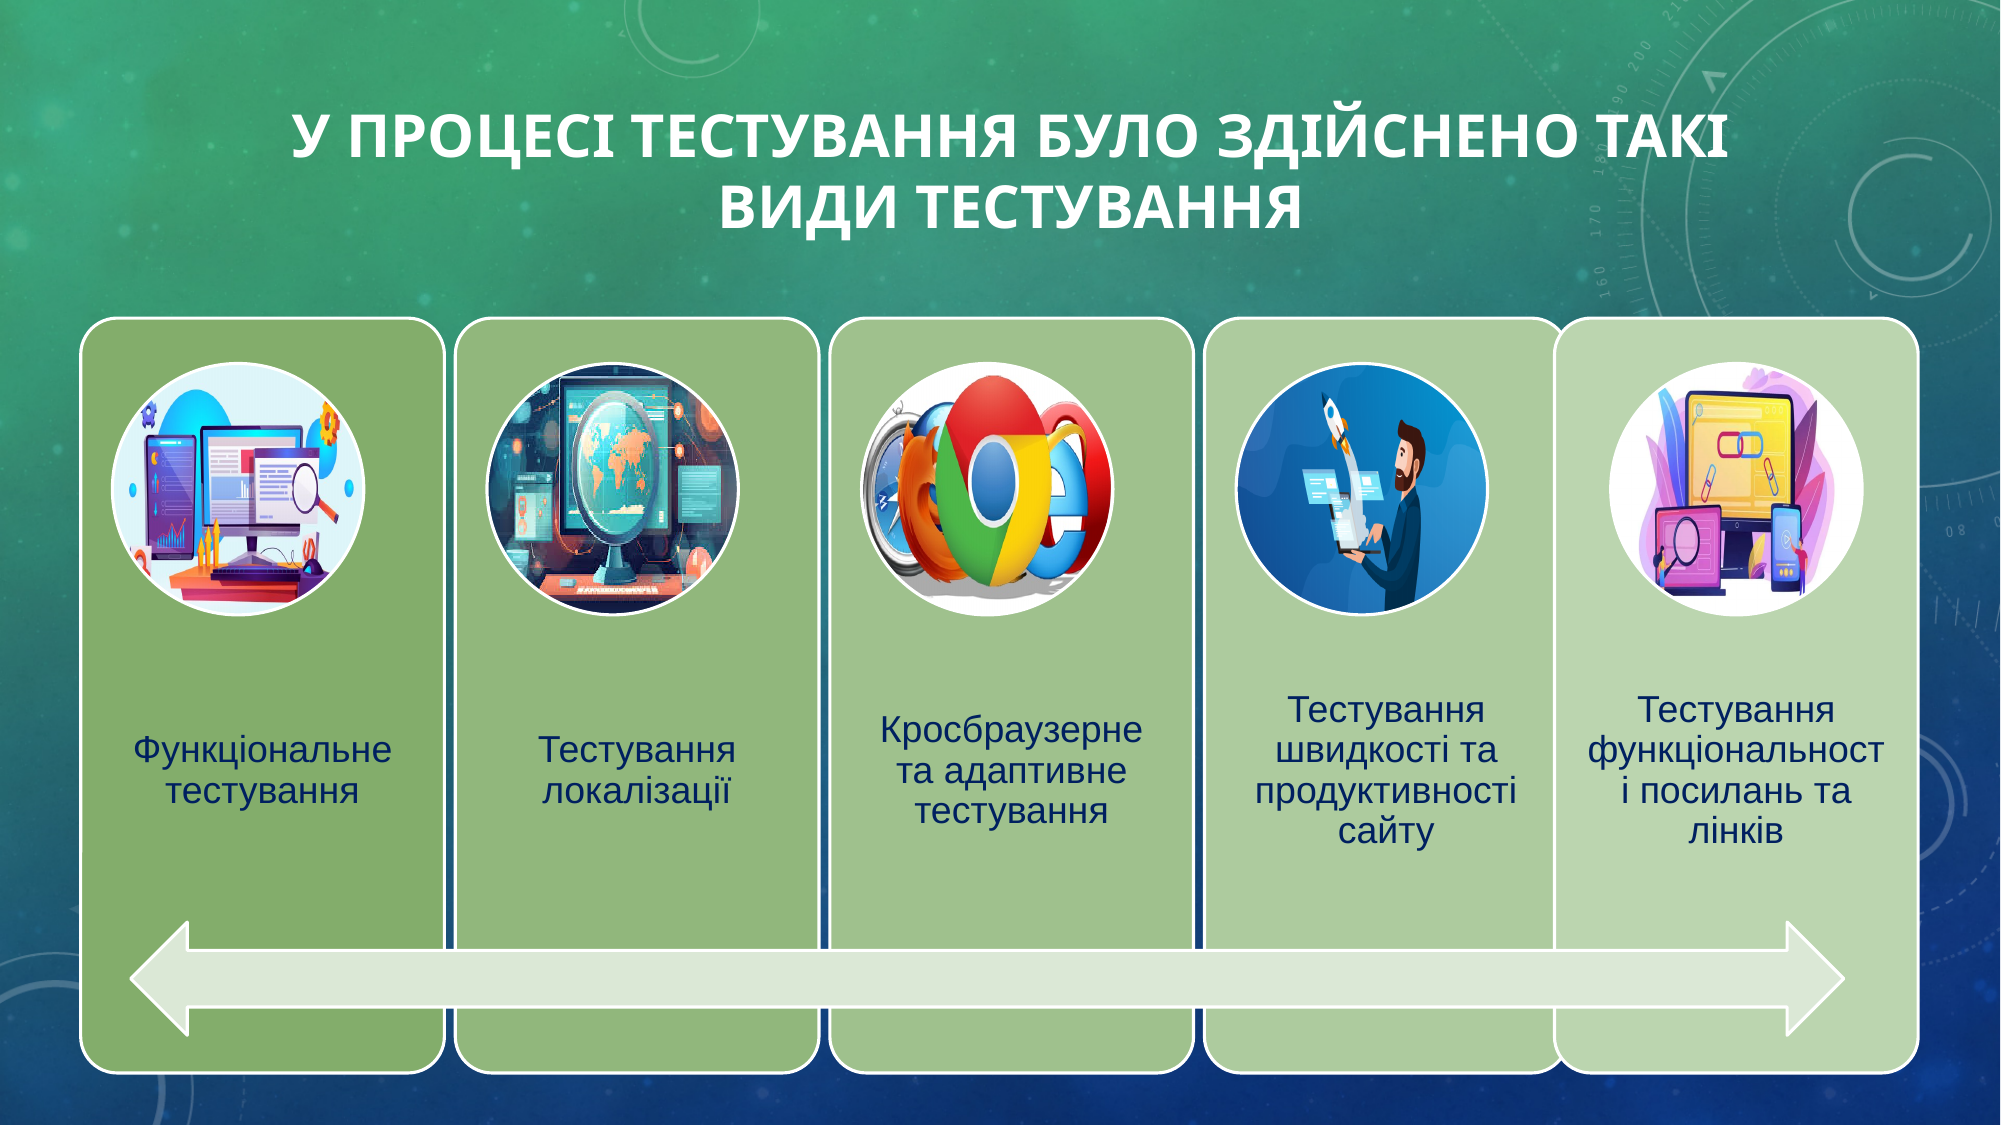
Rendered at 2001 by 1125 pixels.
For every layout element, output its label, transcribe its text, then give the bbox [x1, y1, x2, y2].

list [55, 317, 1919, 1074]
picture [0, 0, 2001, 1125]
title У процесі тестування було здійснено такі види тестування [180, 9, 1843, 249]
